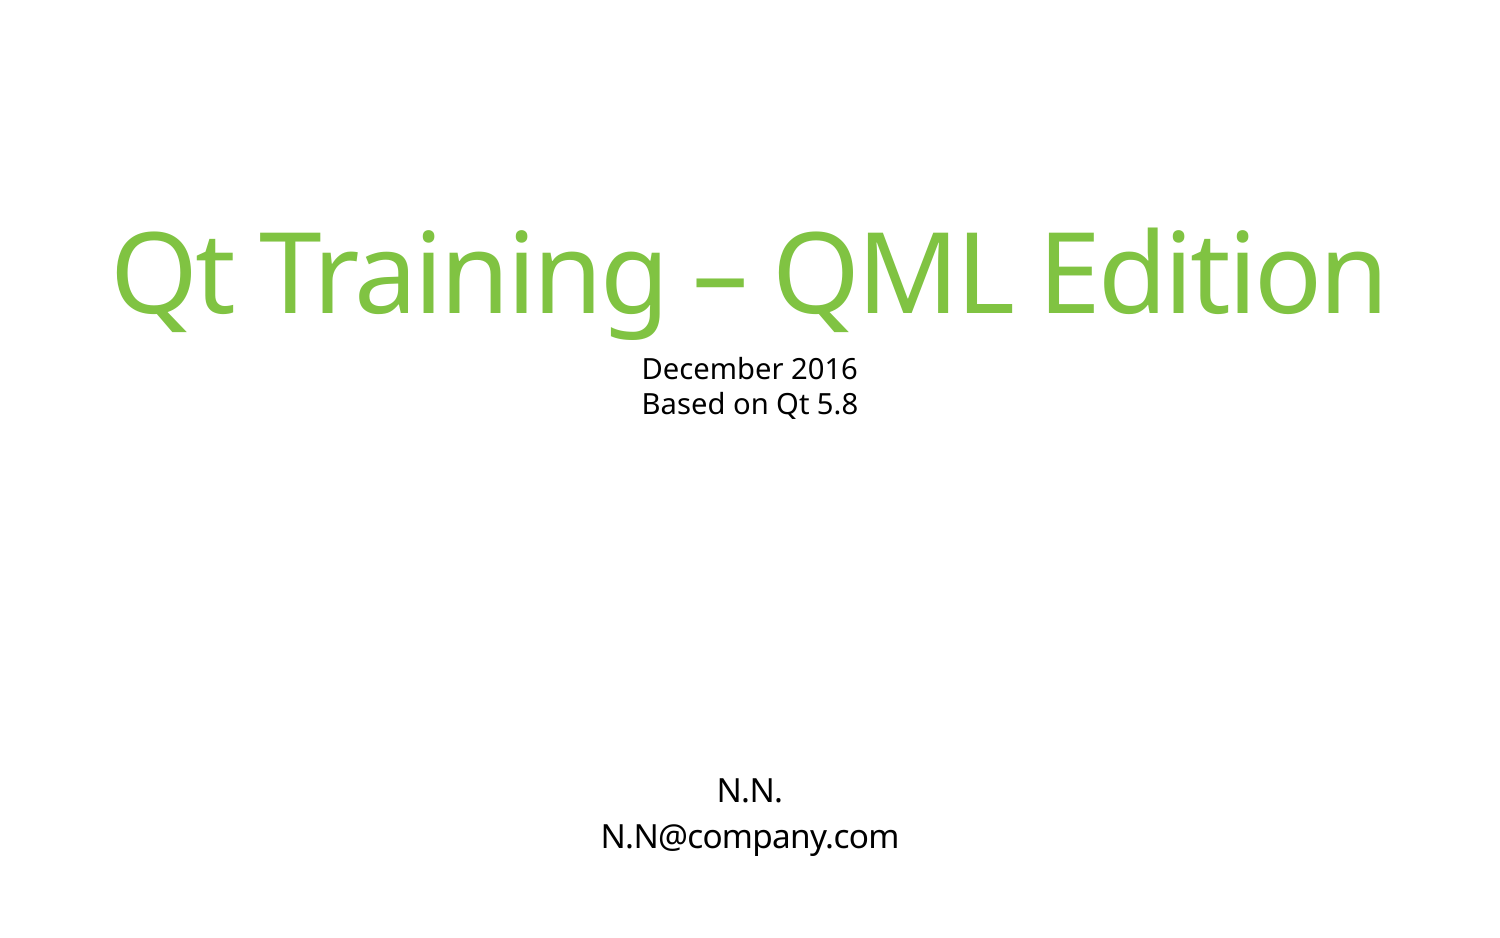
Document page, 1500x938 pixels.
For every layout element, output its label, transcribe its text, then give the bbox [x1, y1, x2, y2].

list N.N. [39, 769, 1461, 815]
subtitle December 2016 Based on Qt 5.8 [39, 350, 1461, 448]
list N.N@company.com [39, 815, 1461, 876]
title Qt Training – QML Edition [39, 200, 1461, 343]
